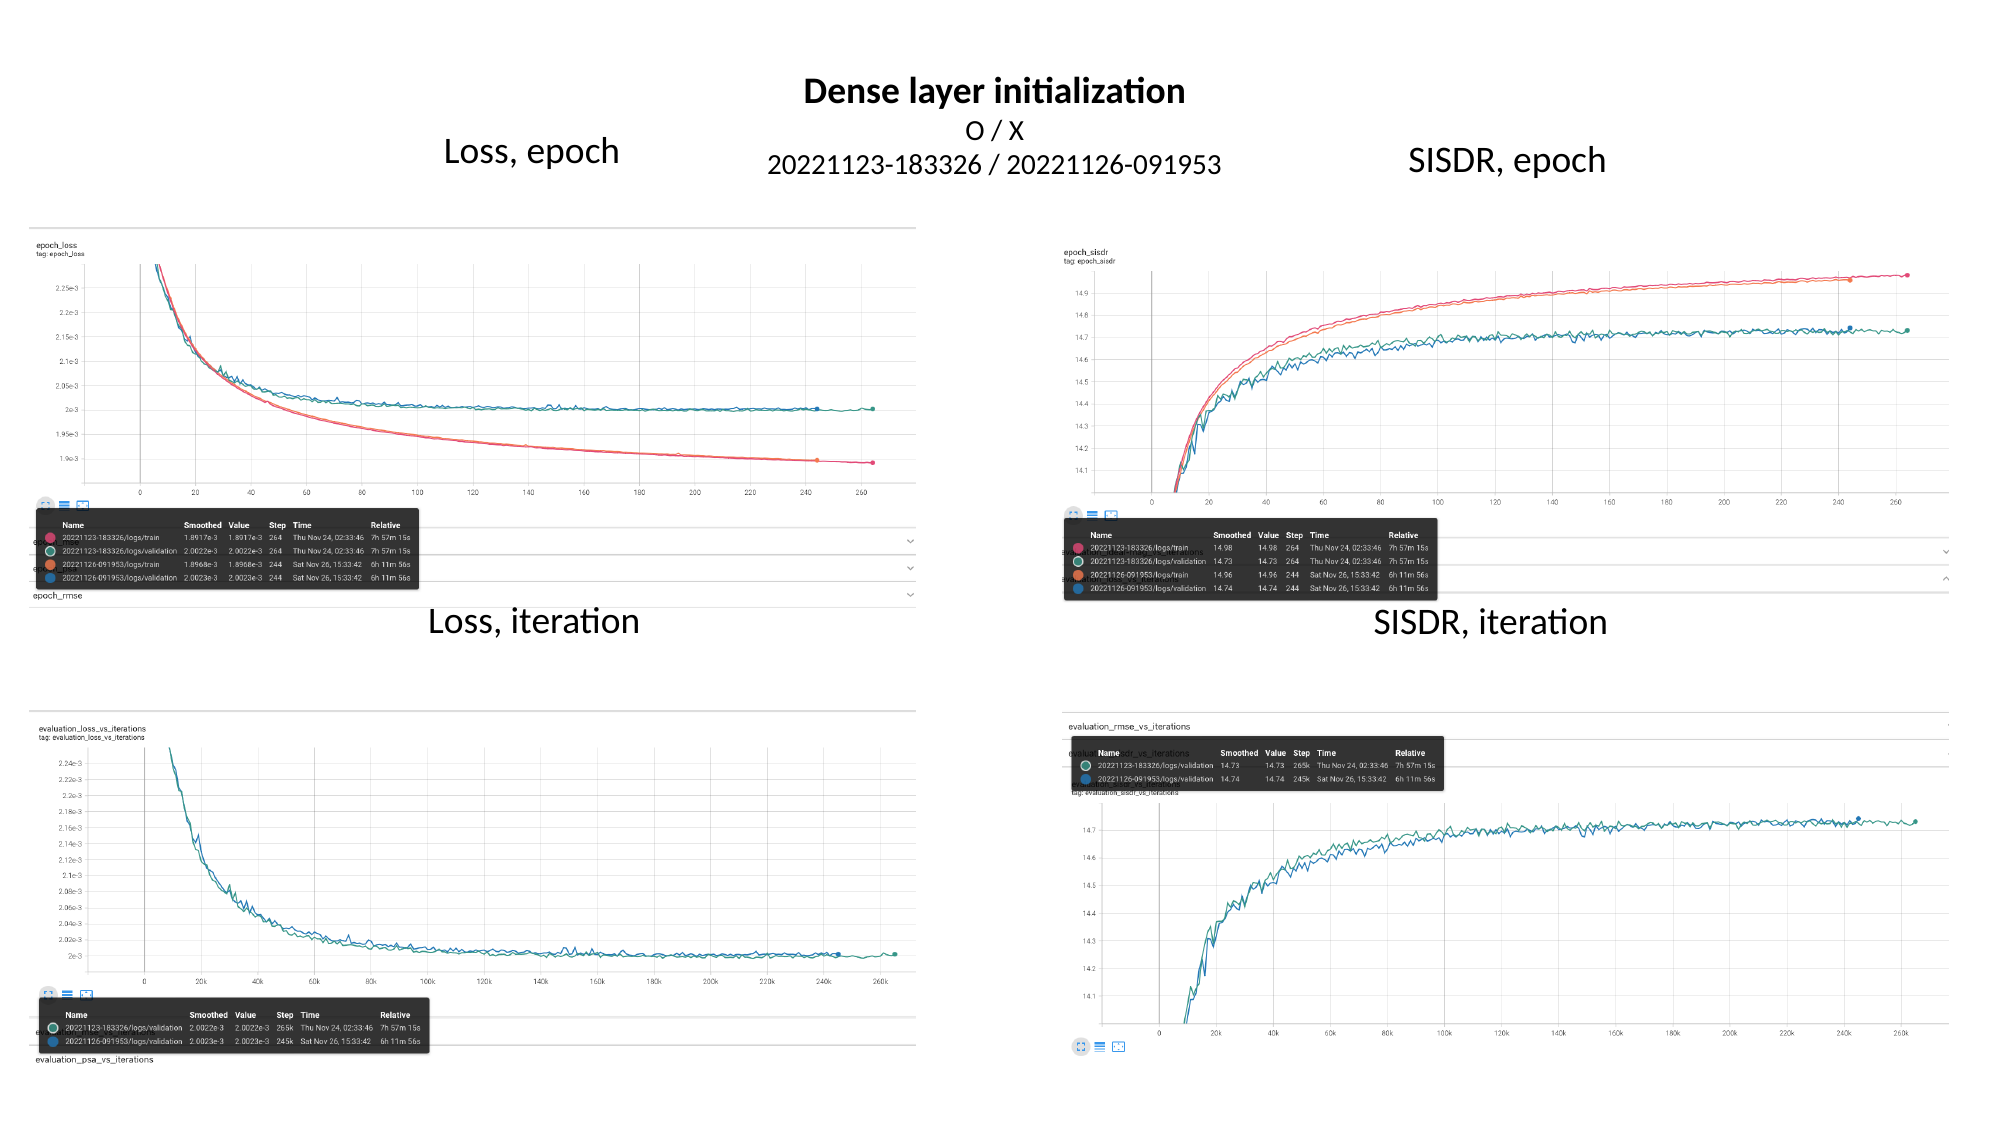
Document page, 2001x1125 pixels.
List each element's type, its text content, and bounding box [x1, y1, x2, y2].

picture [1062, 236, 1949, 603]
text_box Loss, iteration [413, 608, 656, 649]
text_box SISDR, iteration [1358, 603, 1624, 649]
picture [29, 708, 916, 1064]
picture [1062, 708, 1949, 1064]
text_box SISDR, epoch [1393, 127, 1623, 188]
text_box Dense layer initialization O / X 20221123-183326 / 20221126-091953 [313, 58, 1676, 189]
text_box Loss, epoch [429, 119, 636, 179]
picture [29, 221, 916, 608]
